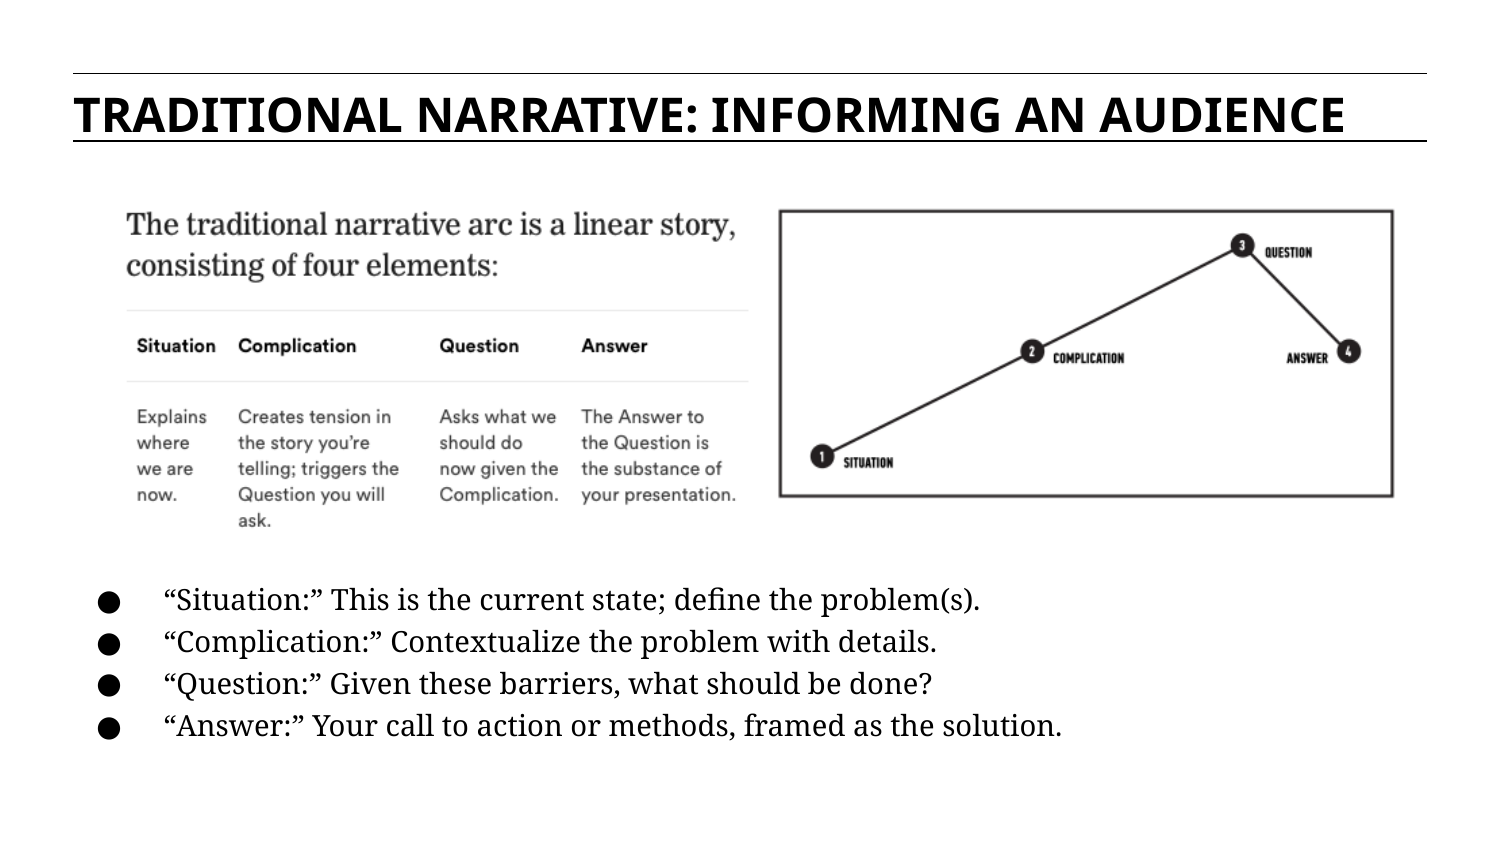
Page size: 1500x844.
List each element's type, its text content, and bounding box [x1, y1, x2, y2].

list “Situation:” This is the current state; define the problem(s). “Complication:” Contextualize the problem with details. “Question:” Given these barriers, what should be done? “Answer:” Your call to action or methods, framed as the solution. [73, 574, 1427, 782]
text_box TRADITIONAL NARRATIVE: INFORMING AN AUDIENCE [73, 85, 1433, 135]
picture [81, 149, 1427, 552]
